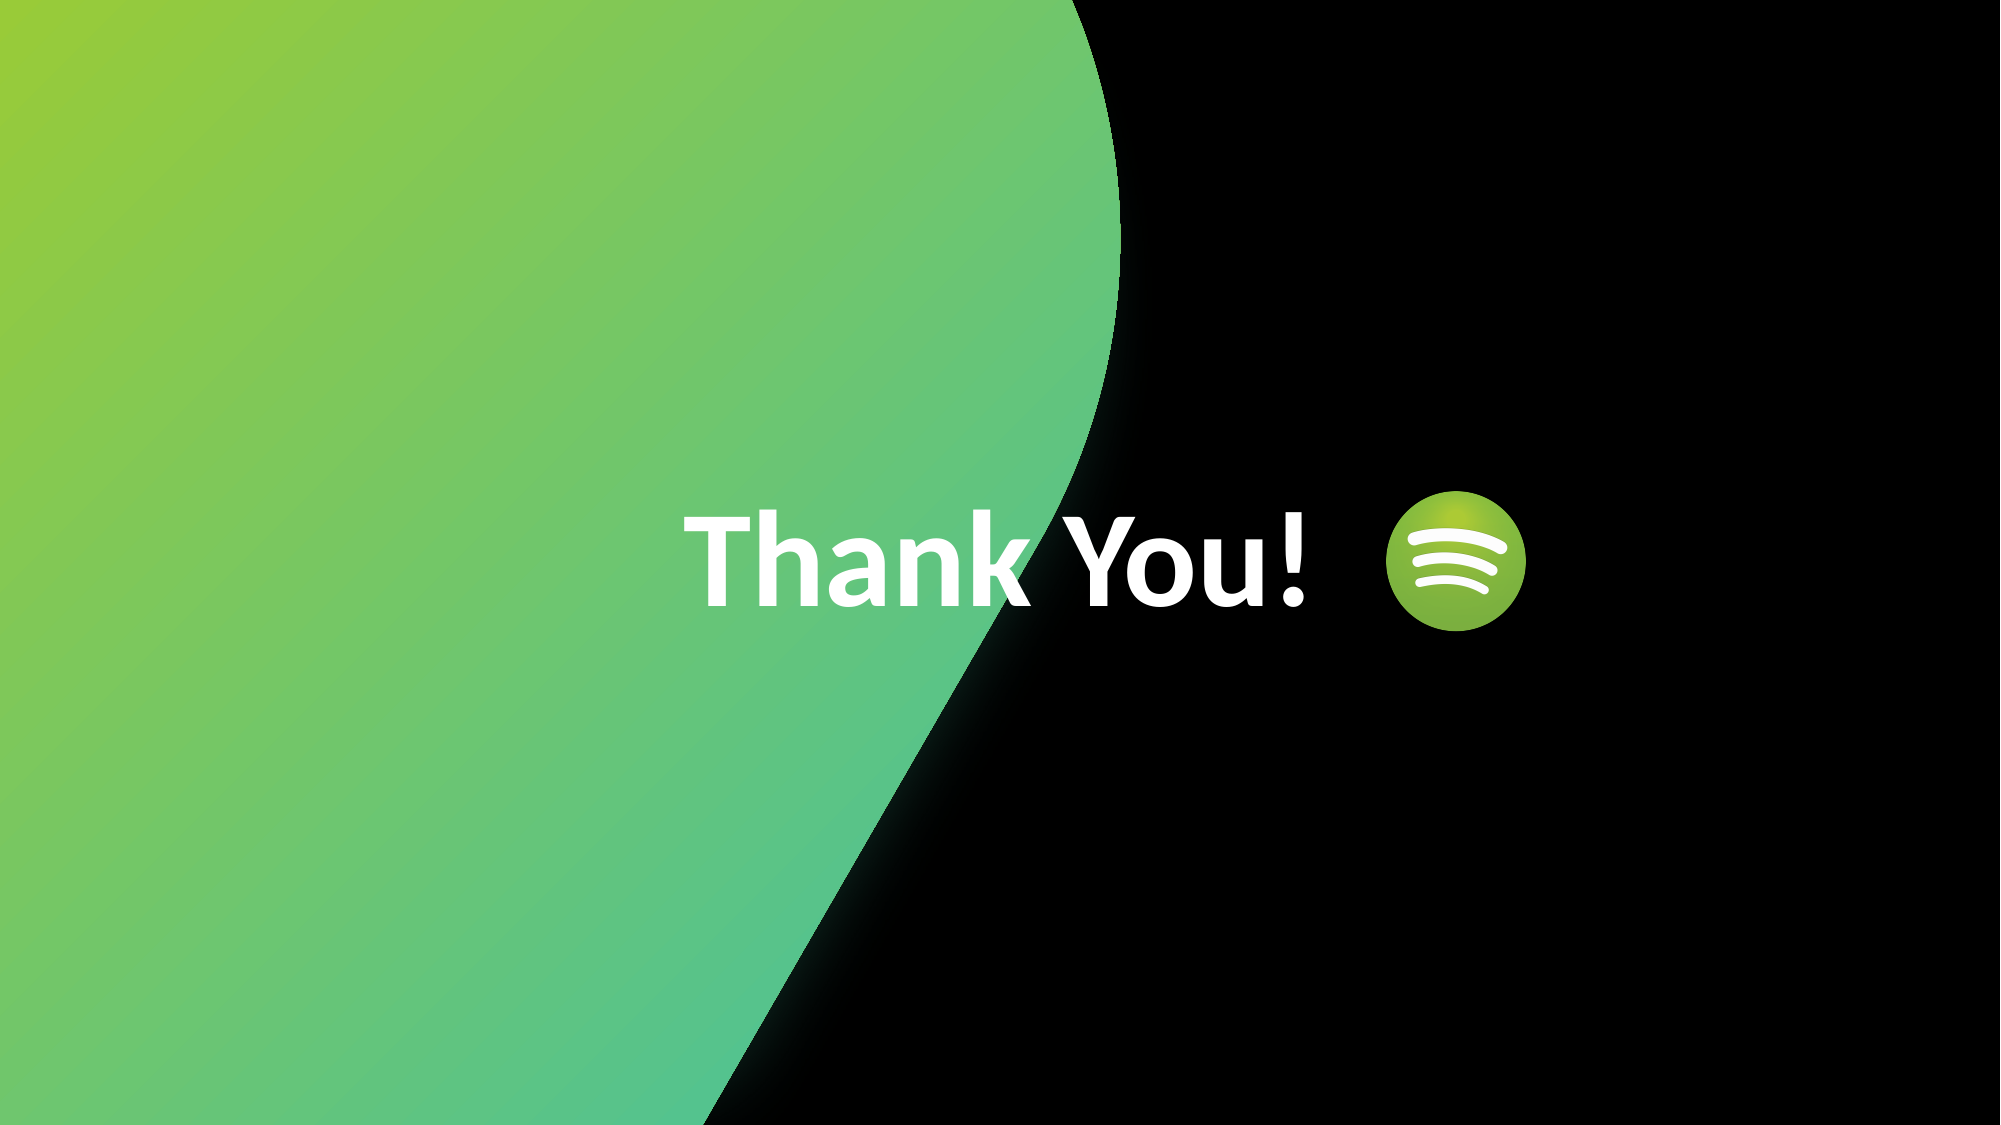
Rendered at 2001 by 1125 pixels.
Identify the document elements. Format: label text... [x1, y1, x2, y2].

picture [1386, 491, 1526, 634]
text_box Thank You! [543, 226, 1457, 639]
